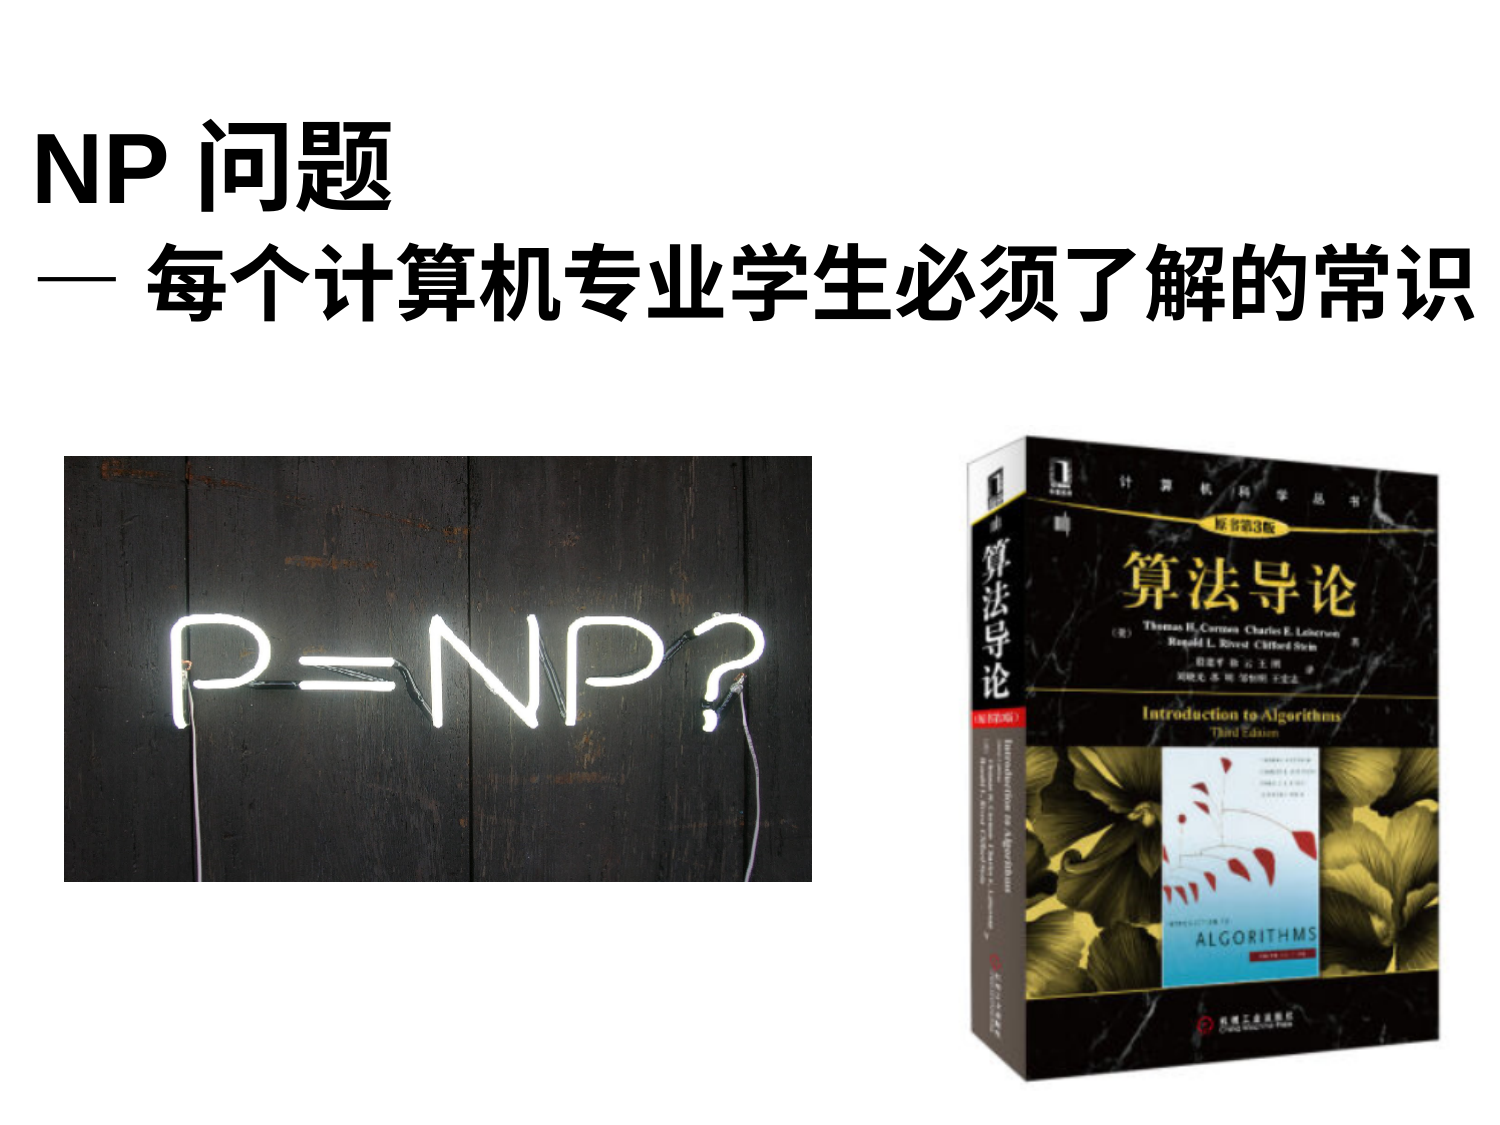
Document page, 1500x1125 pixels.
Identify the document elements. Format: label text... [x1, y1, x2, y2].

text_box NP问题 —每个计算机专业学生必须了解的常识 [17, 117, 662, 319]
picture [64, 455, 812, 882]
text_box [662, 75, 1432, 1025]
picture [938, 424, 1462, 1094]
